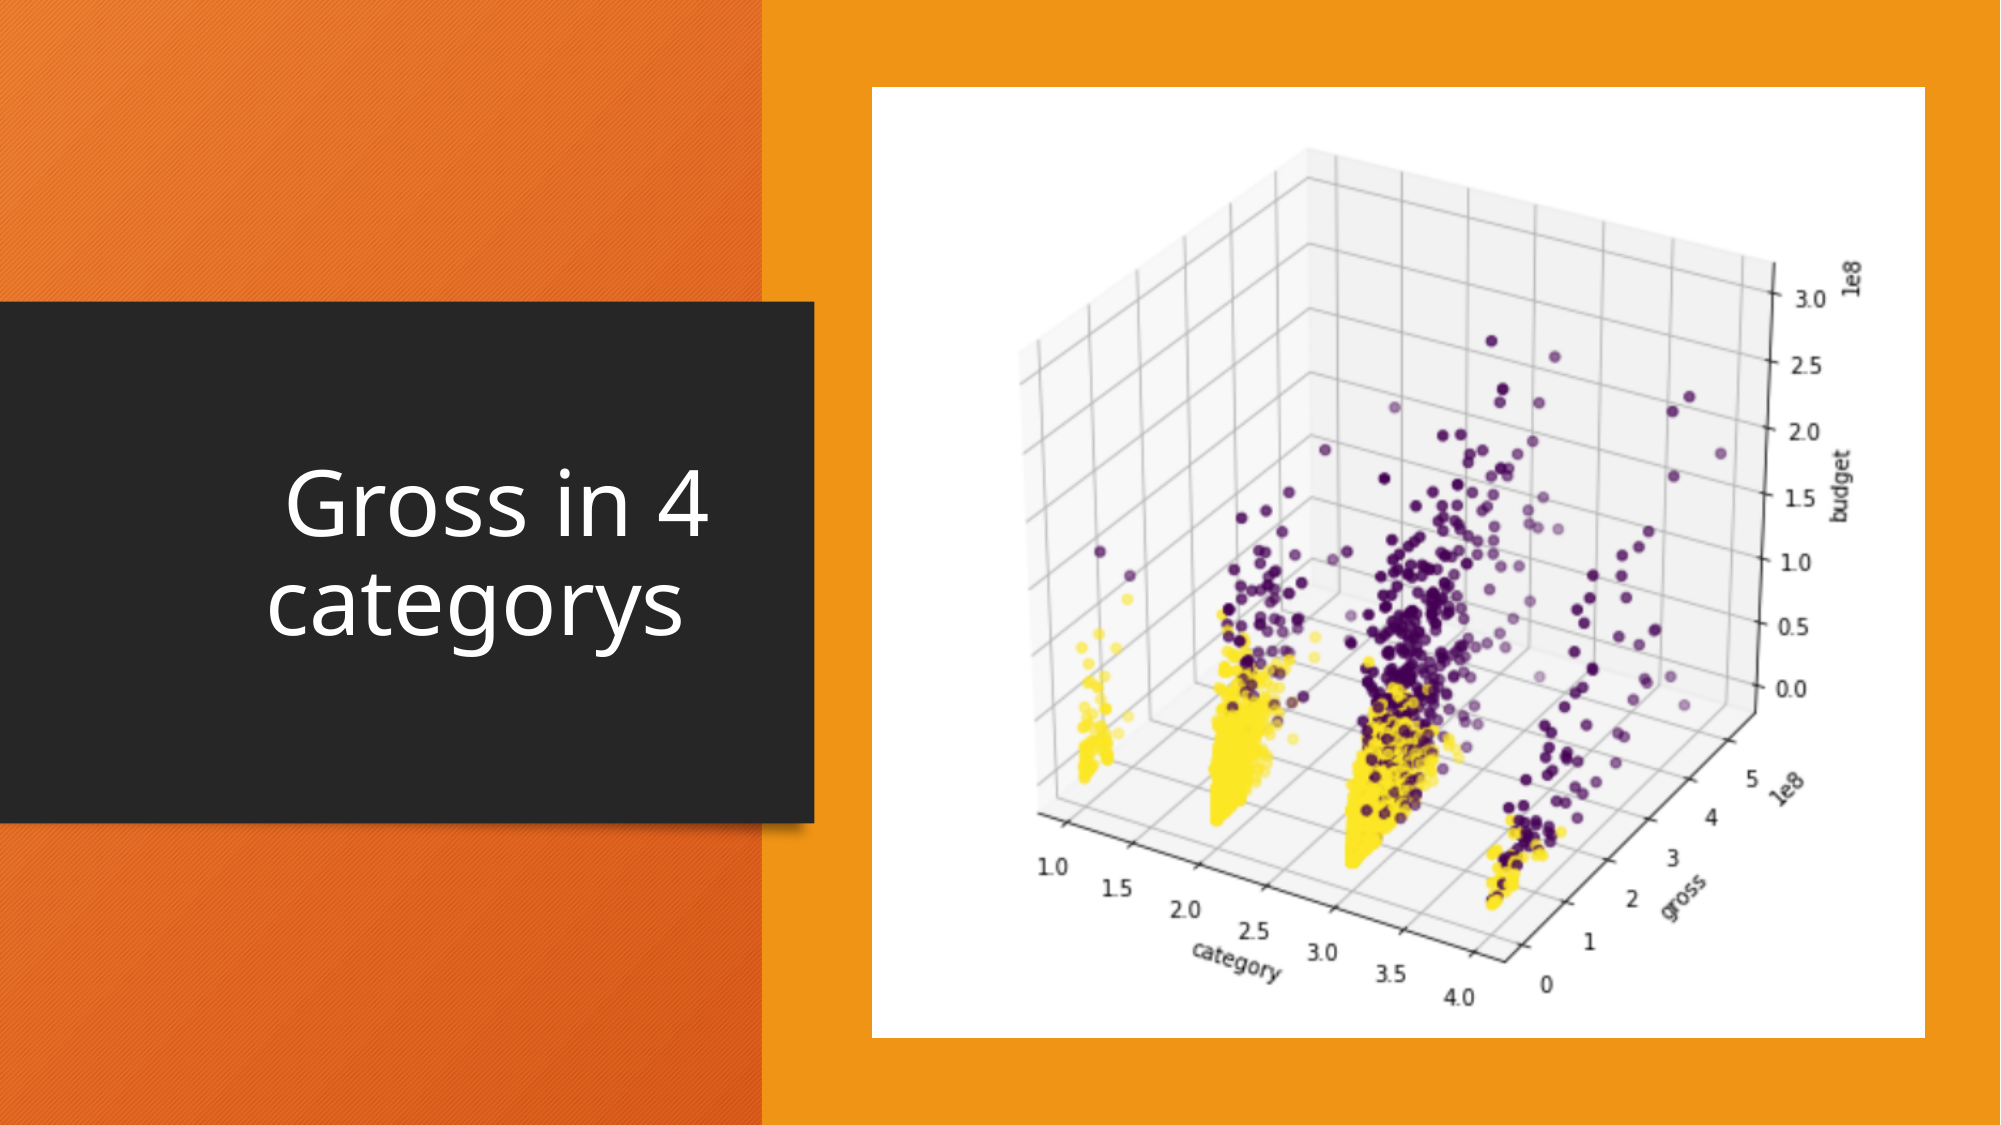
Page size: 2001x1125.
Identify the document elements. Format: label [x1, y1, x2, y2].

picture [0, 0, 2000, 1125]
list [872, 87, 1925, 1038]
